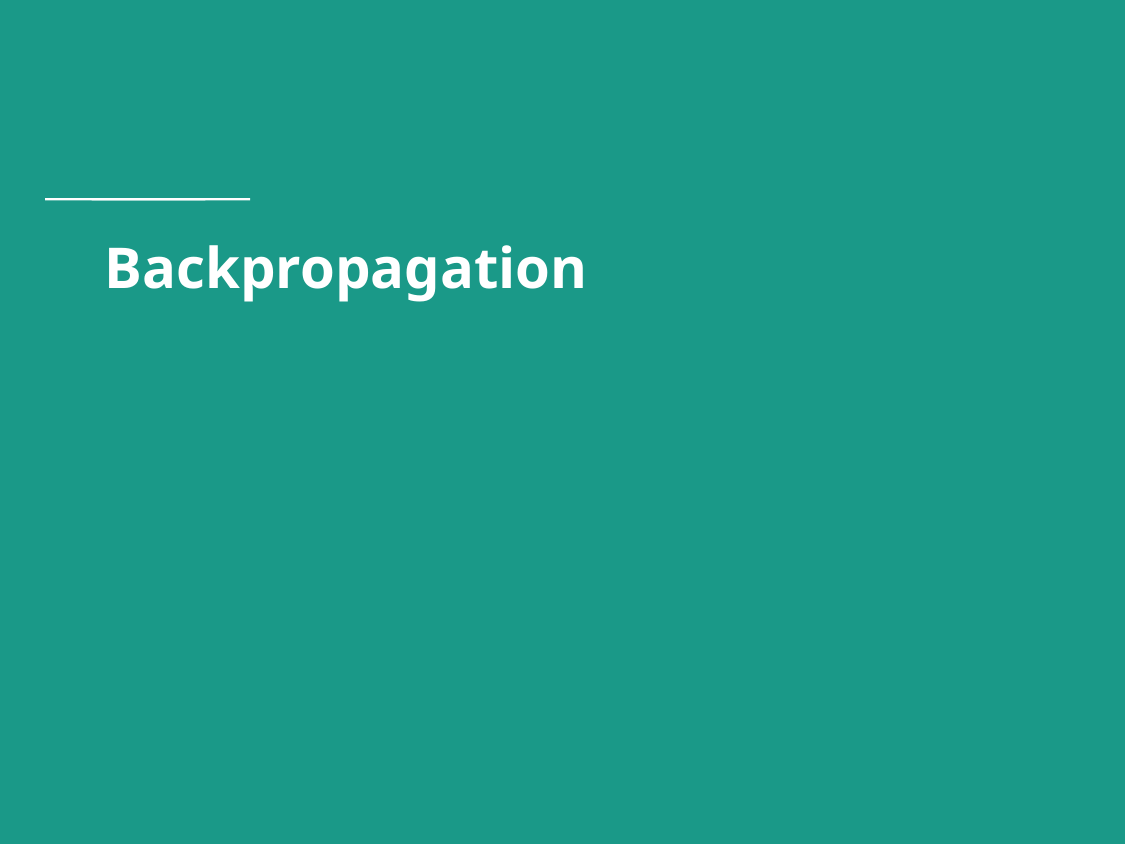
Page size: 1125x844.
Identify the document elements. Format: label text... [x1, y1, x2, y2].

title Backpropagation [89, 216, 1036, 466]
